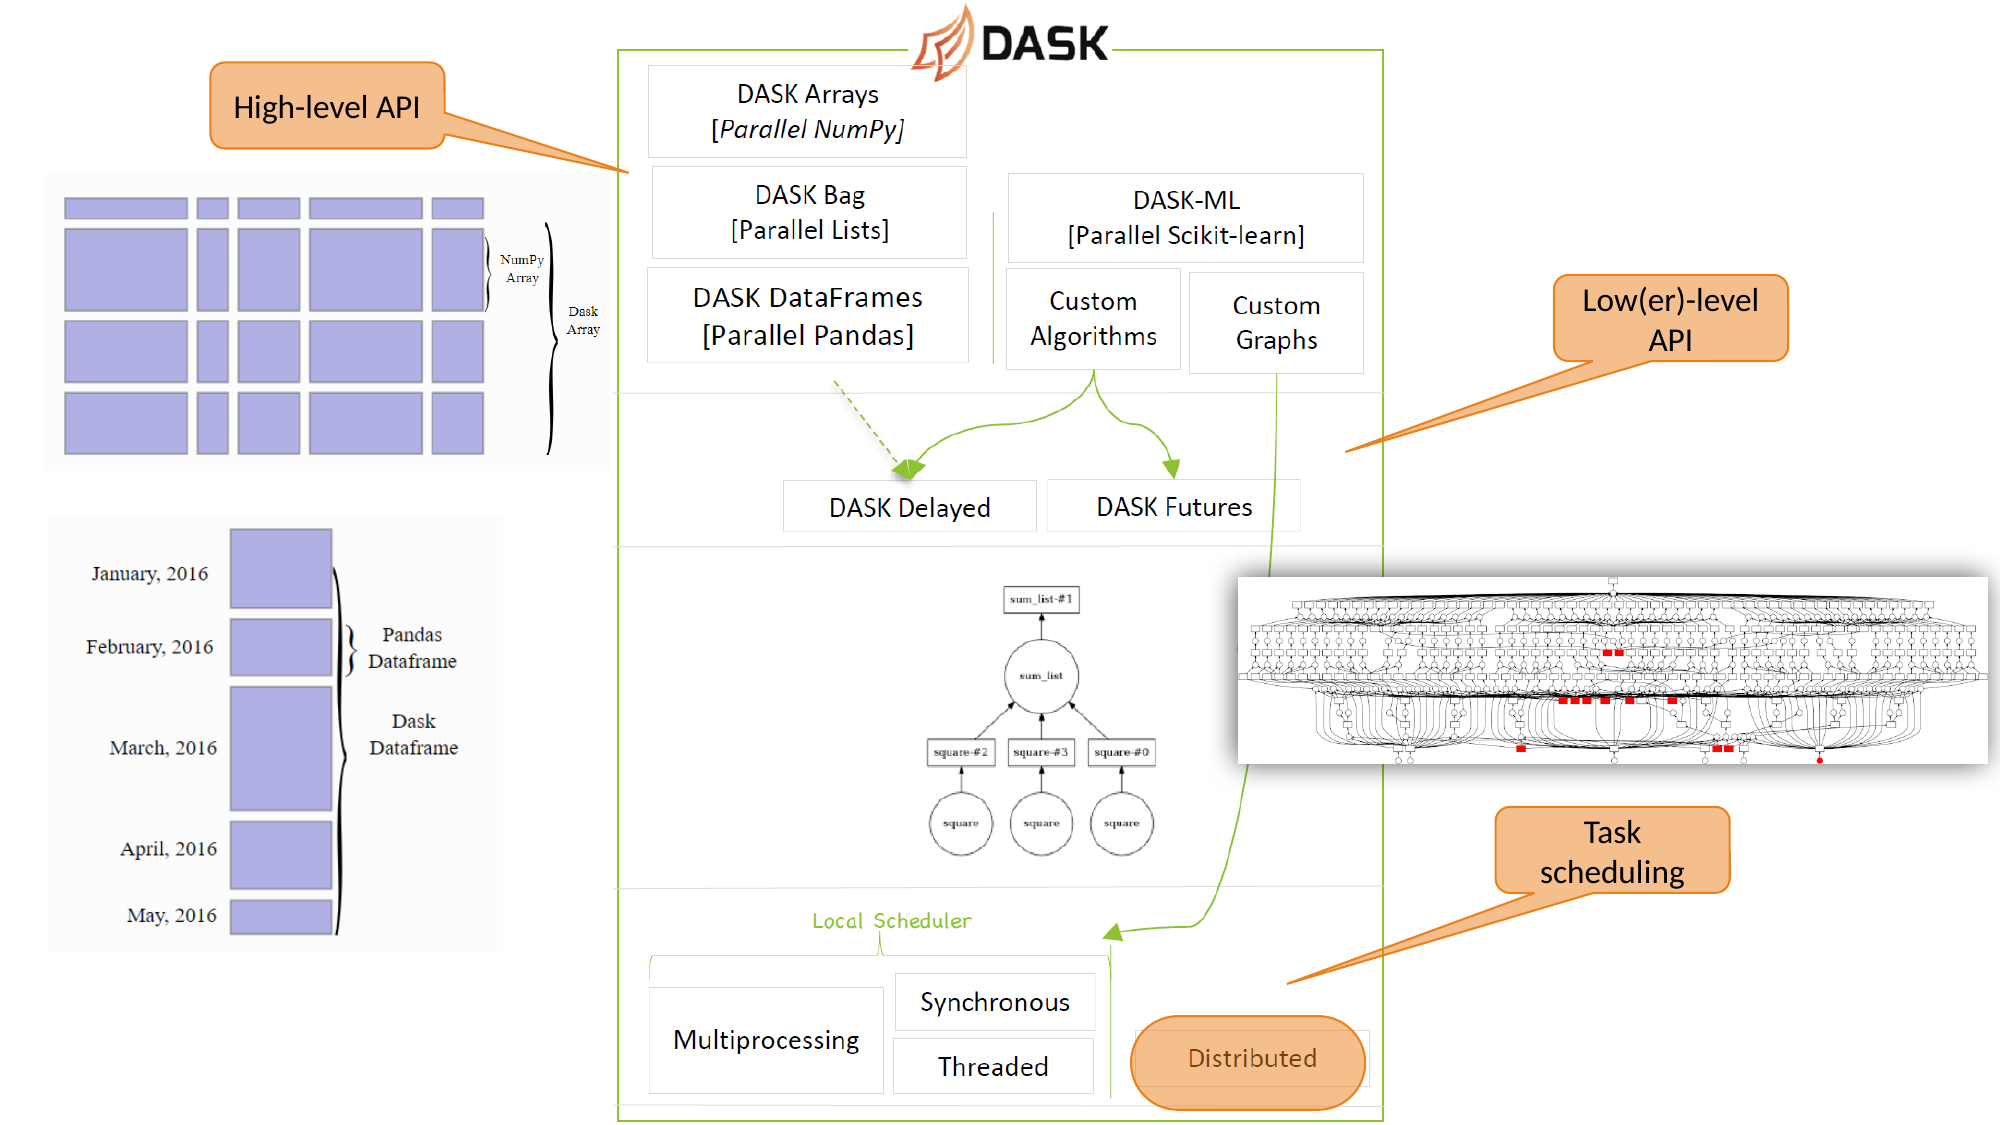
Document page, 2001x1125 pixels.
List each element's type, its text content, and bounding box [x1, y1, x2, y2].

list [613, 0, 1385, 1125]
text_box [1237, 577, 1988, 894]
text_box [44, 62, 611, 952]
text_box Low(er)-level API [1385, 273, 1790, 442]
